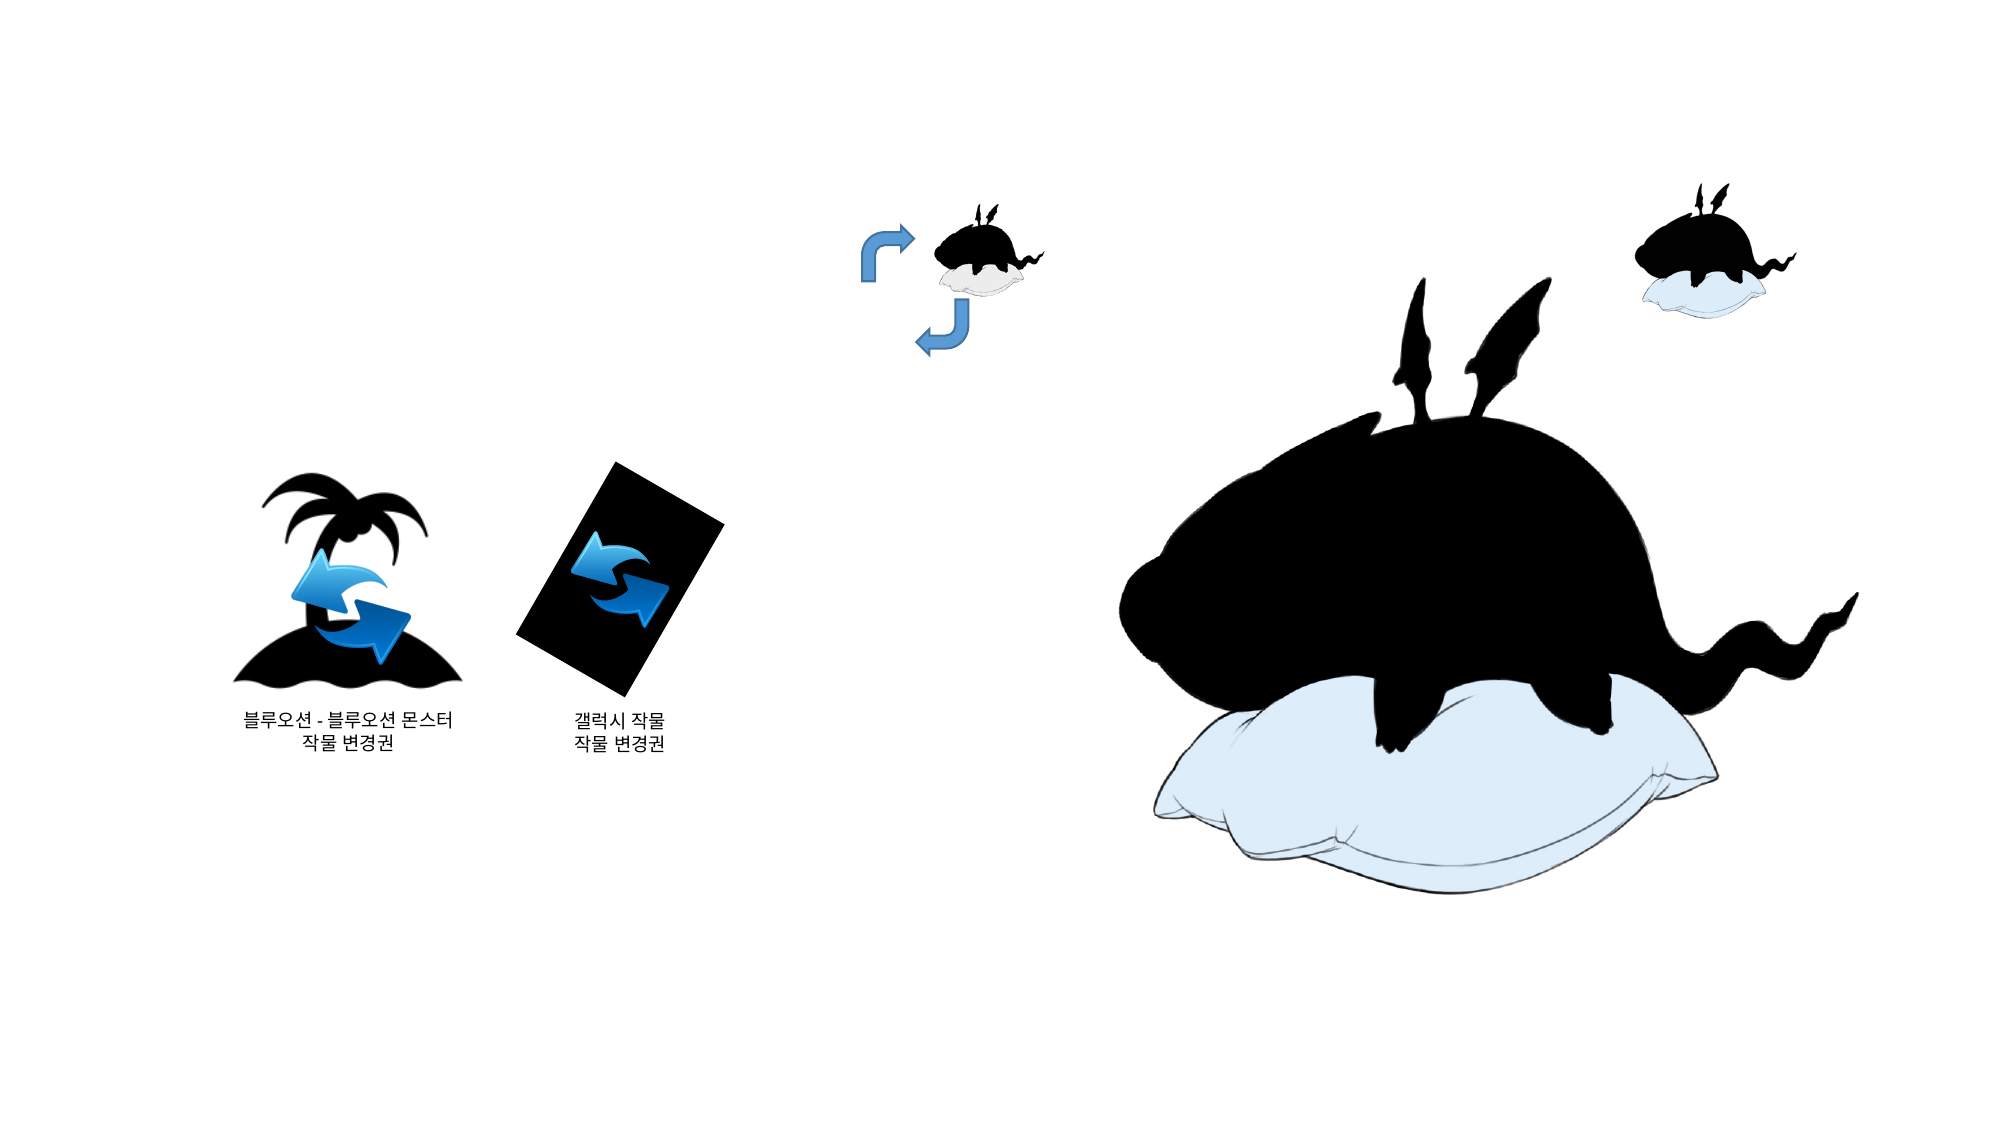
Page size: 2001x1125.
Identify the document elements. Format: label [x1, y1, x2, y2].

text_box [914, 298, 970, 358]
picture [932, 200, 1048, 298]
text_box [219, 451, 686, 764]
picture [1106, 178, 1884, 906]
text_box [861, 223, 916, 283]
